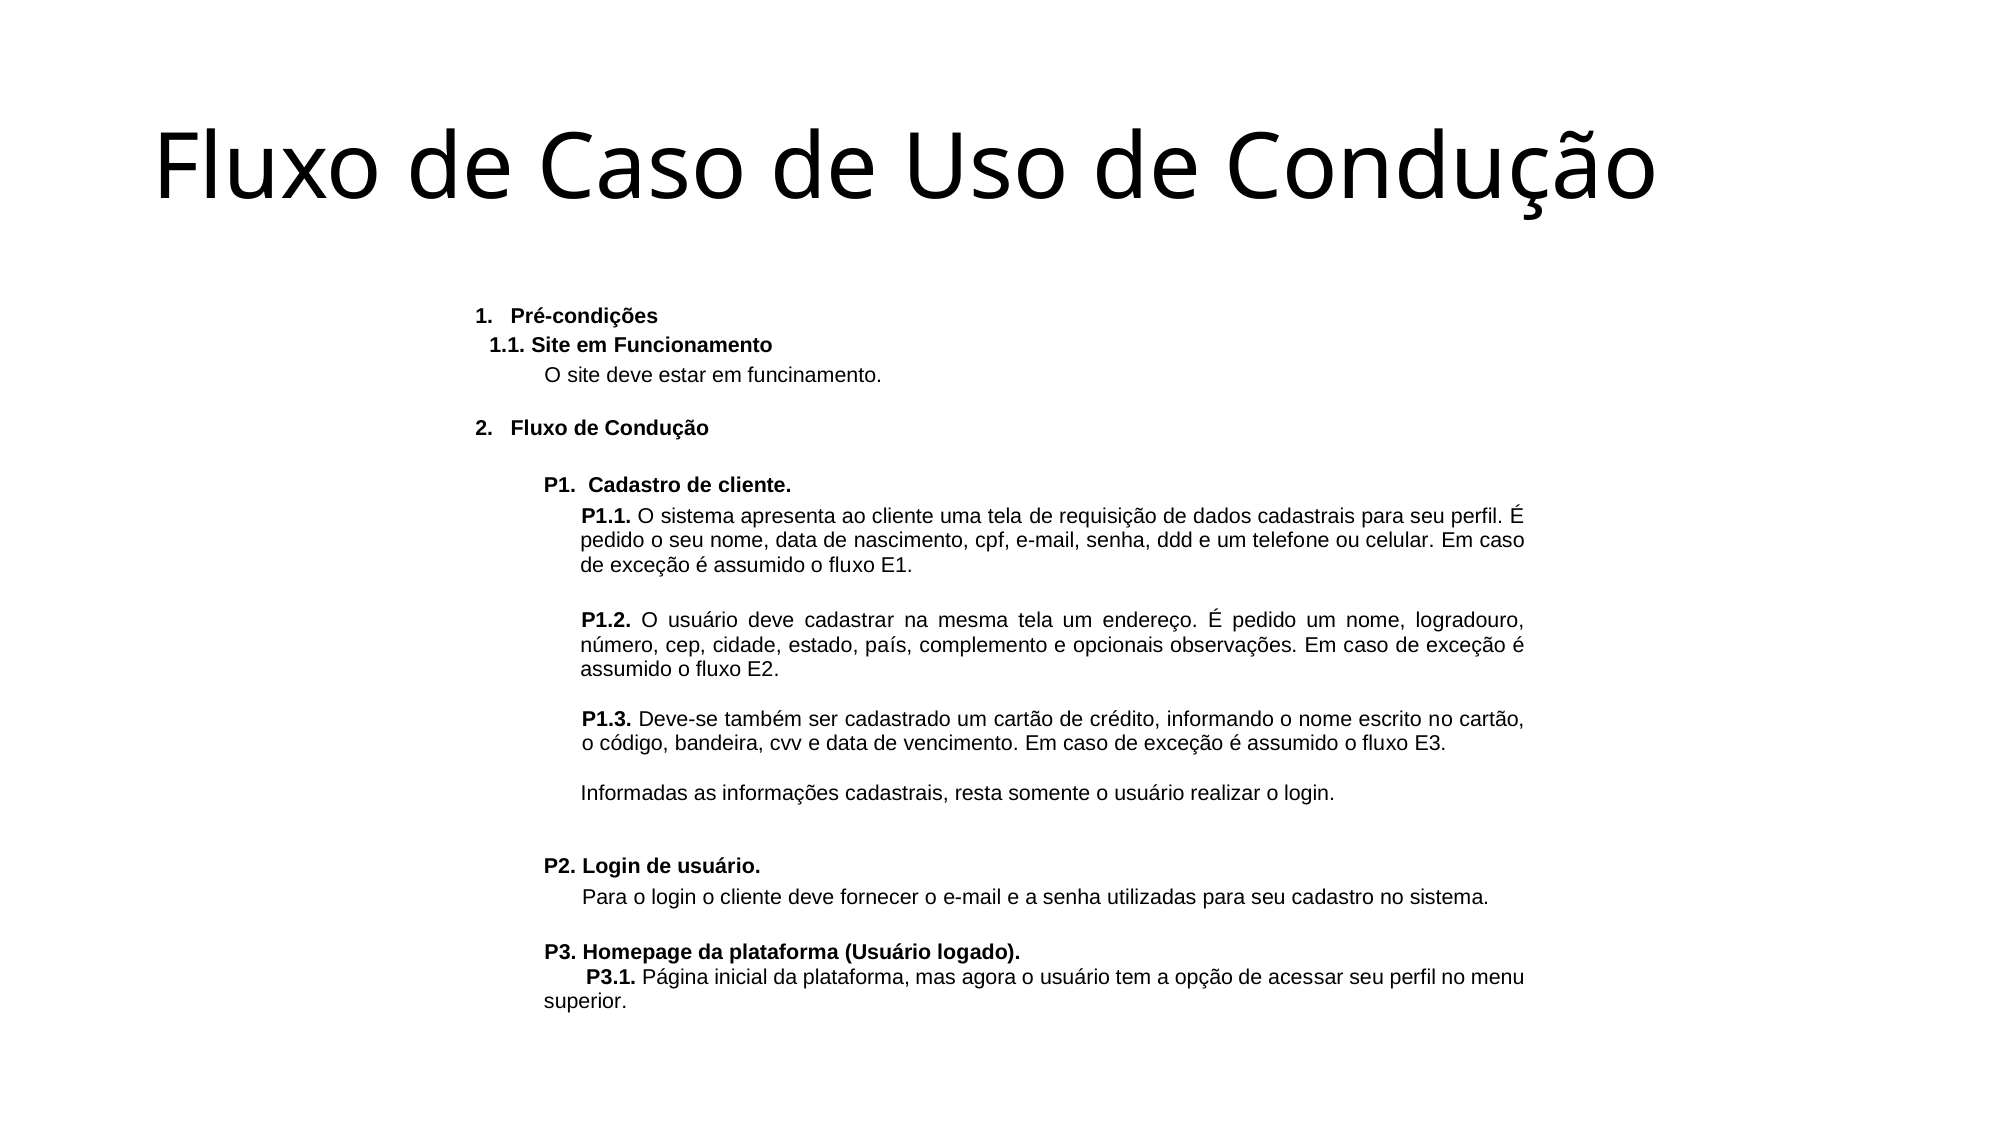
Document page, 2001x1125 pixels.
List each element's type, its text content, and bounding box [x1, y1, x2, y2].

title Fluxo de Caso de Uso de Condução [137, 59, 1863, 278]
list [475, 299, 1525, 1014]
